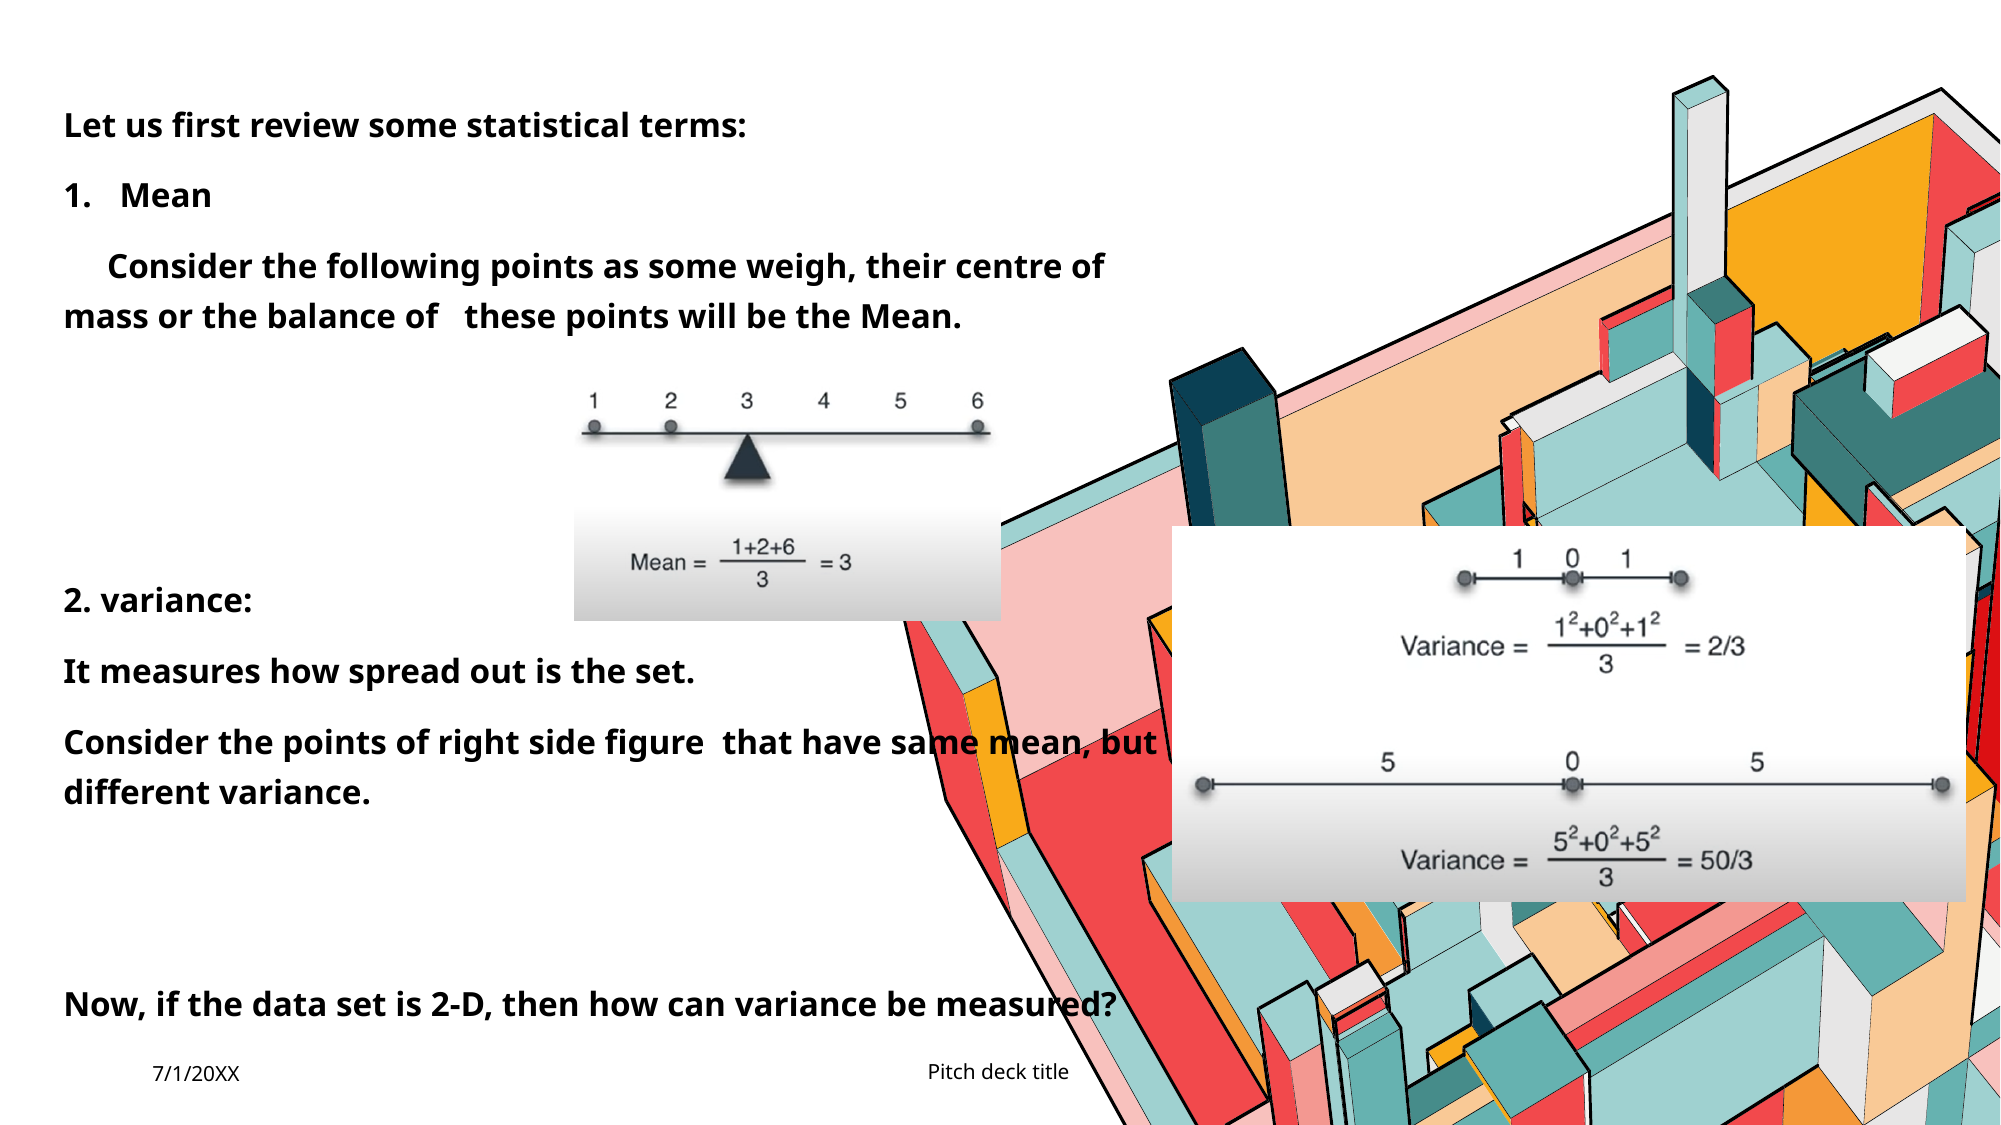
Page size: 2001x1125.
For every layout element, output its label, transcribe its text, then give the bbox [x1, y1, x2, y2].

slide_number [137, 1061, 363, 1103]
slide_number 9 [1412, 1042, 1863, 1103]
footer Pitch deck title [634, 1061, 1085, 1103]
picture [1172, 526, 1966, 902]
list Let us first review some statistical terms: Mean Consider the following points as some weigh, their centre of mass or the balance of these points will be the Mean. 2. variance: It measures how spread out is the set. Consider the points of right side figure that have same mean, but different variance. Now, if the data set is 2-D, then how can variance be measured? [48, 86, 1209, 1061]
picture [574, 336, 1001, 621]
